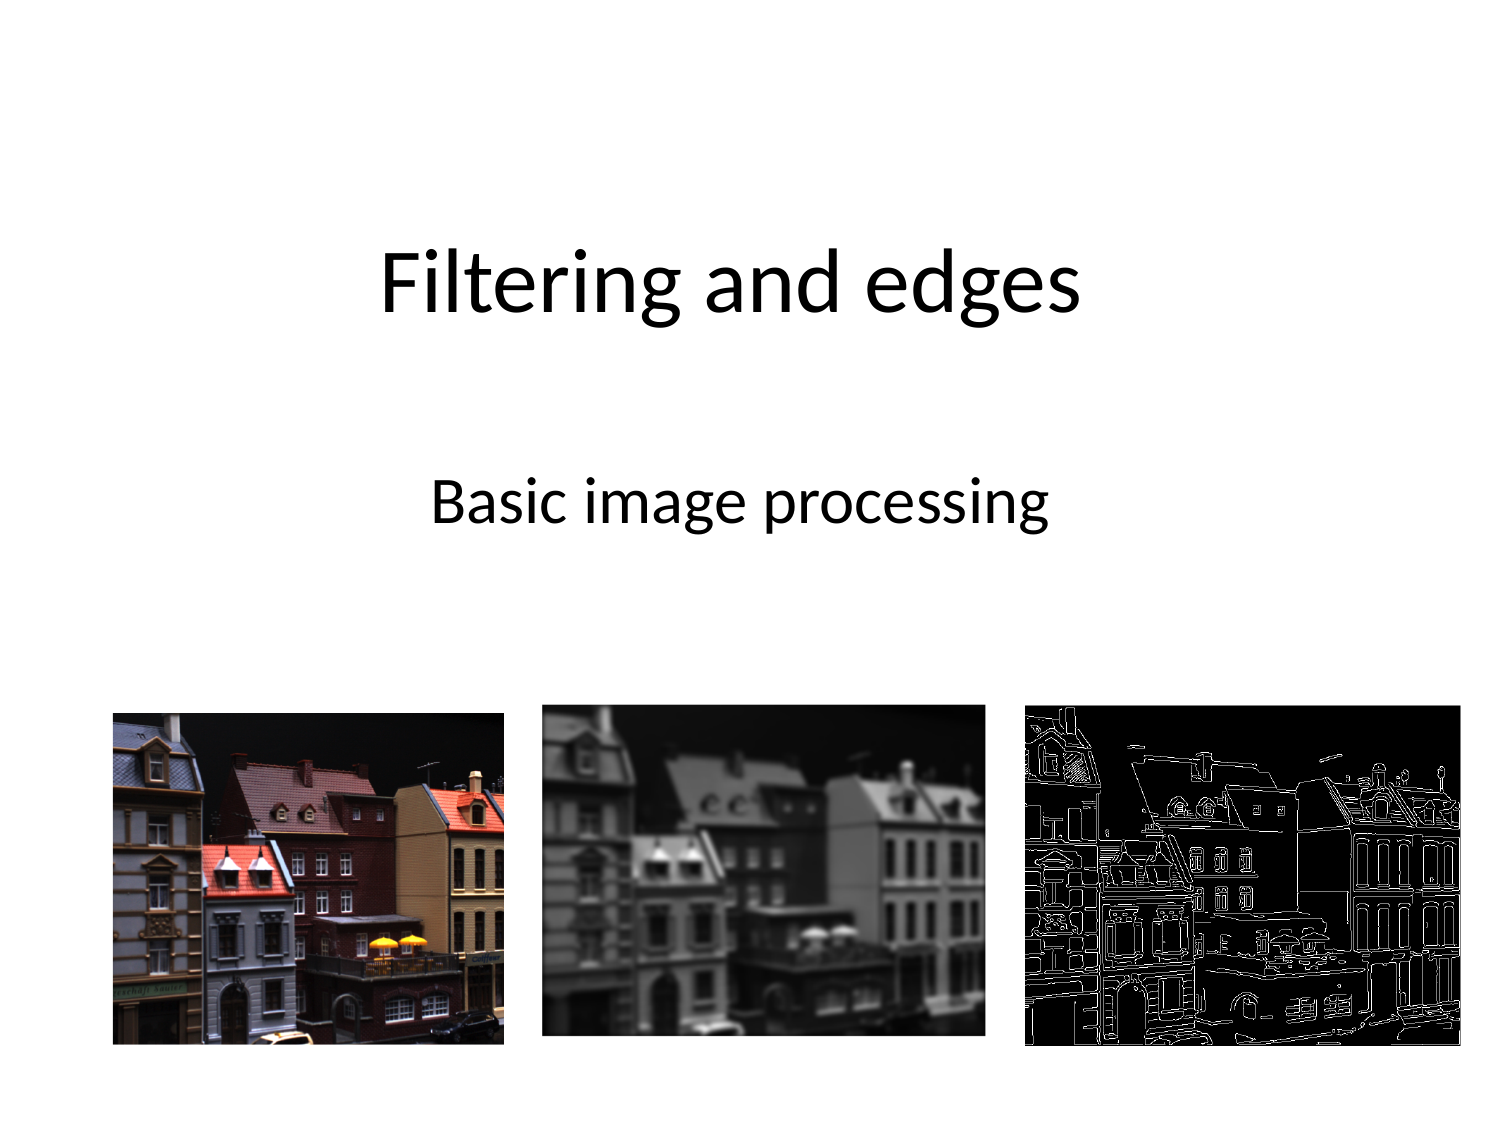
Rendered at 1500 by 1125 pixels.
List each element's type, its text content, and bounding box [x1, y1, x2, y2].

subtitle Basic image processing [241, 449, 1240, 614]
title Filtering and edges [93, 155, 1369, 397]
picture [112, 694, 1500, 1072]
